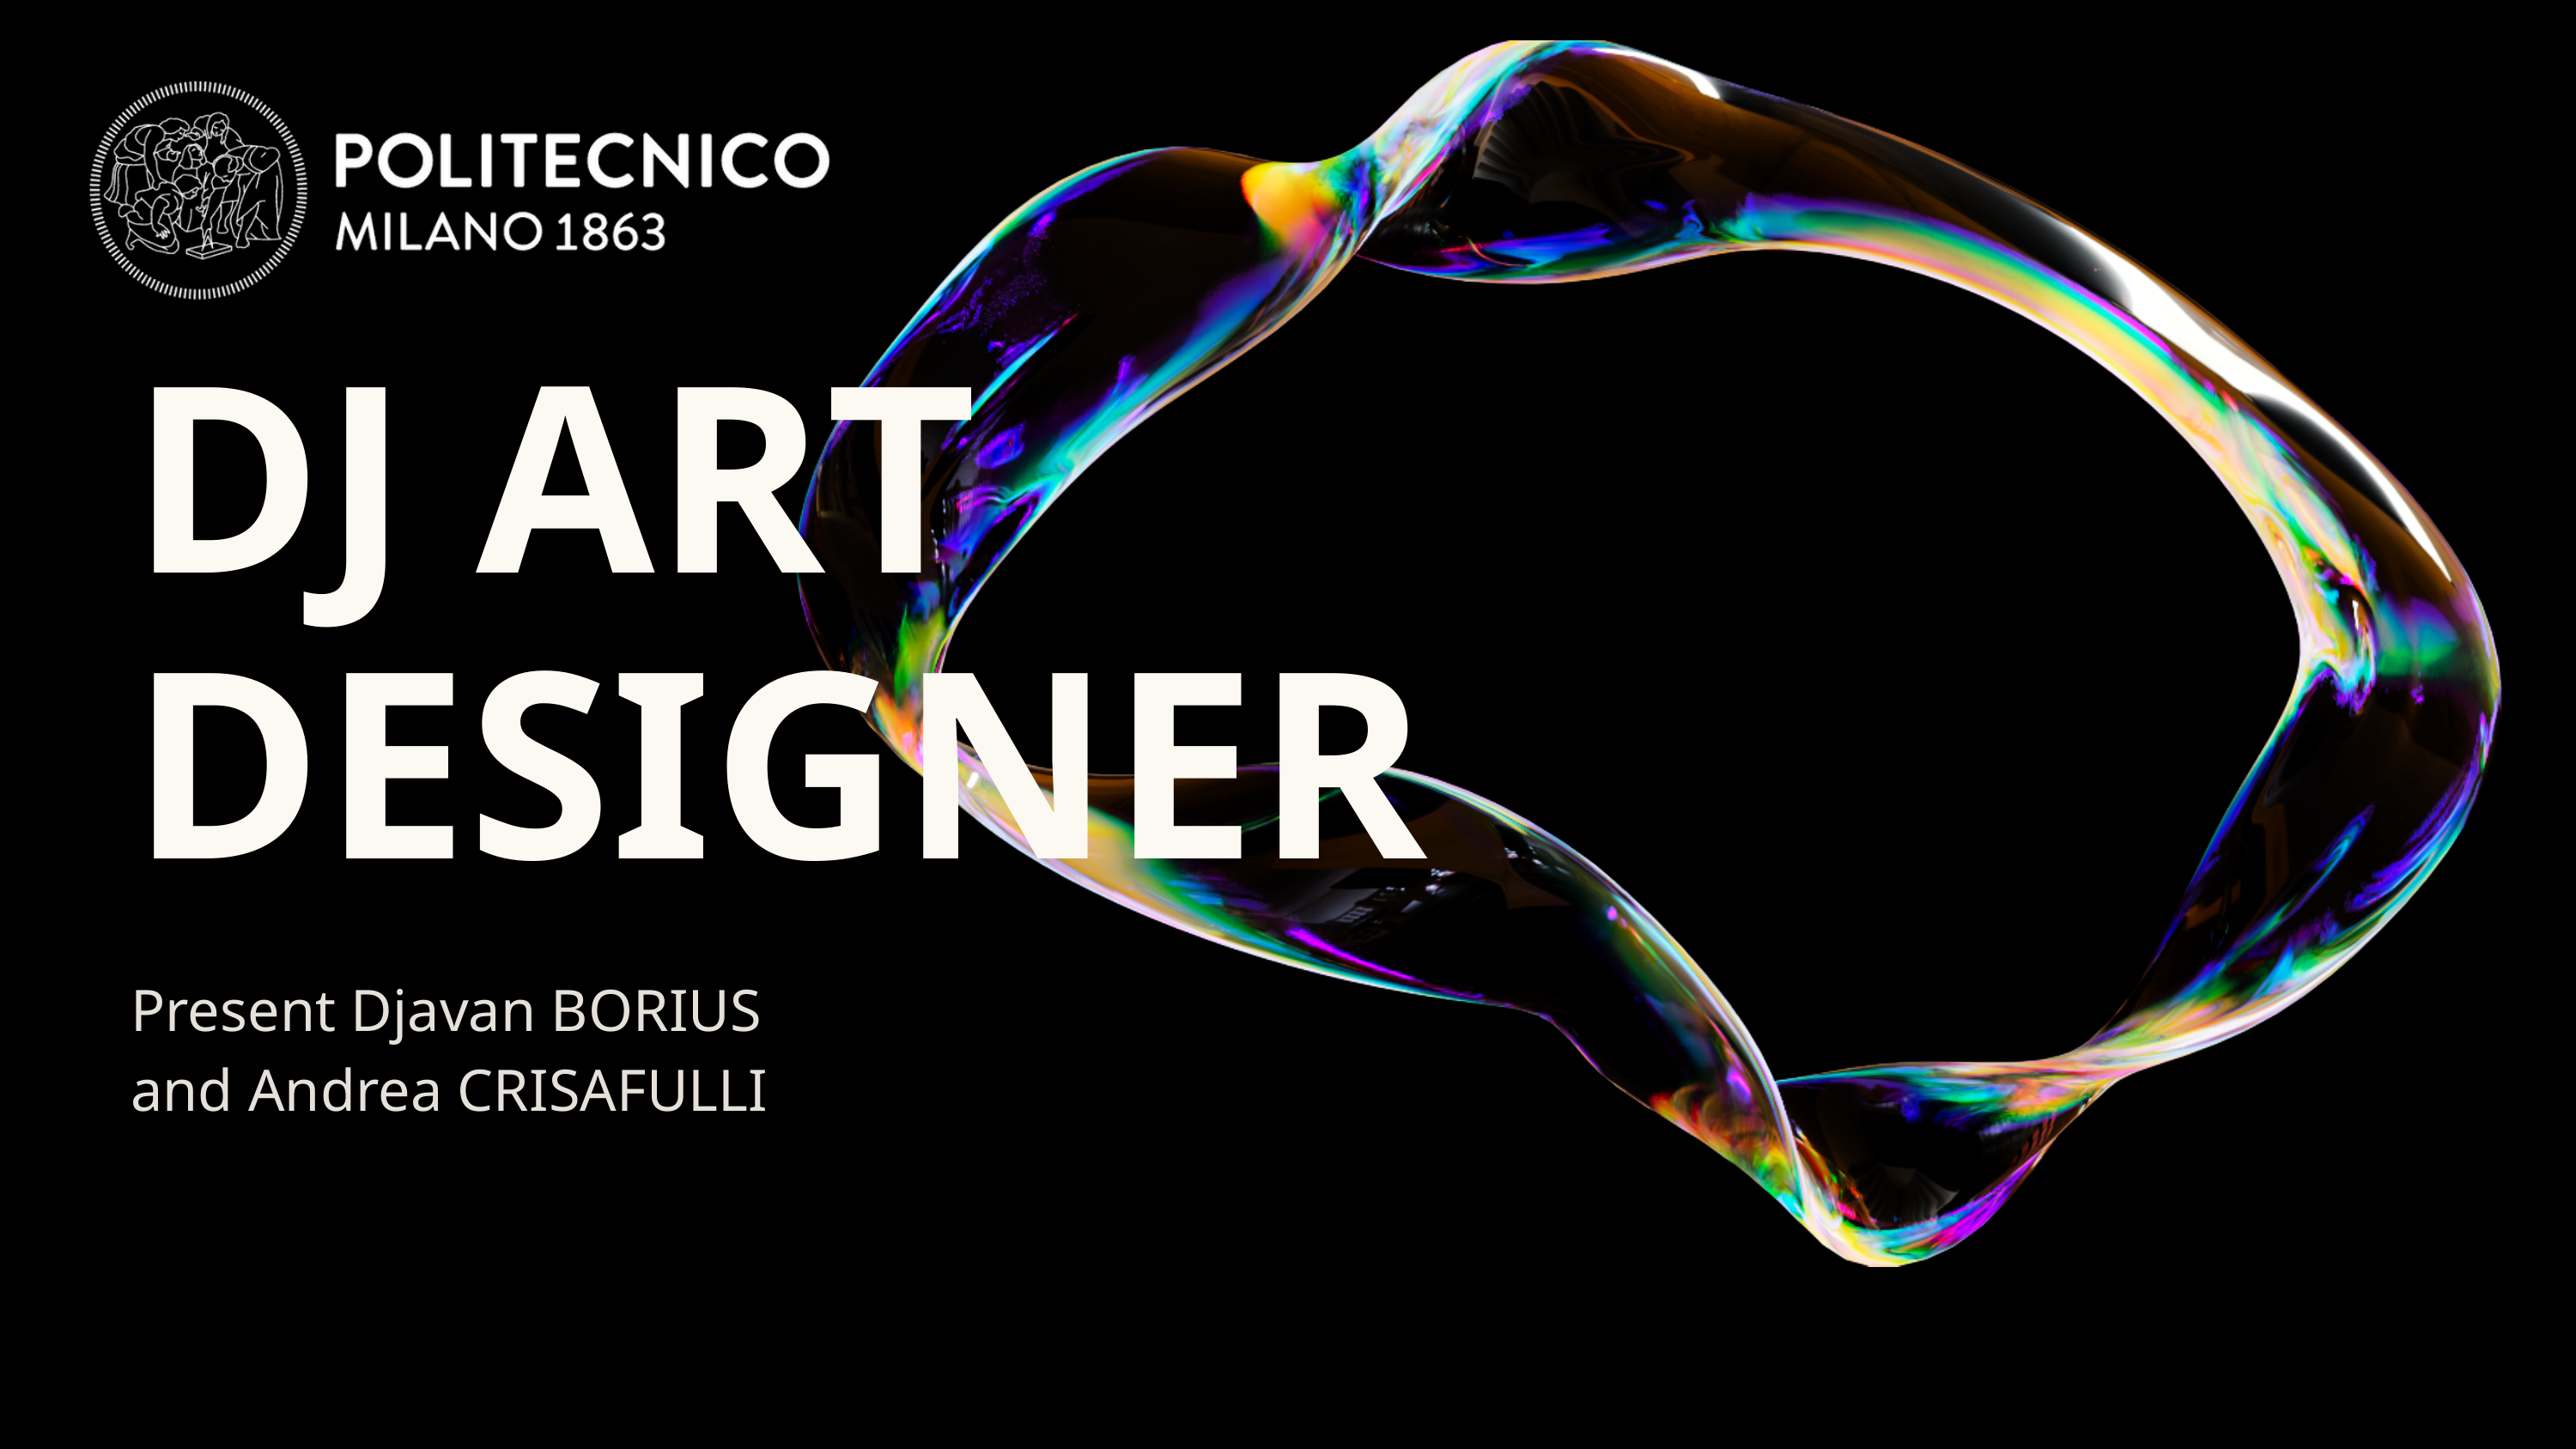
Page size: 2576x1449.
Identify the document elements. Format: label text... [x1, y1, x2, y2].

text_box [796, 40, 2503, 1267]
text_box DJ ART DESIGNER [131, 339, 1739, 911]
text_box Present Djavan BORIUS and Andrea CRISAFULLI [131, 961, 1224, 1123]
text_box [71, 0, 872, 381]
